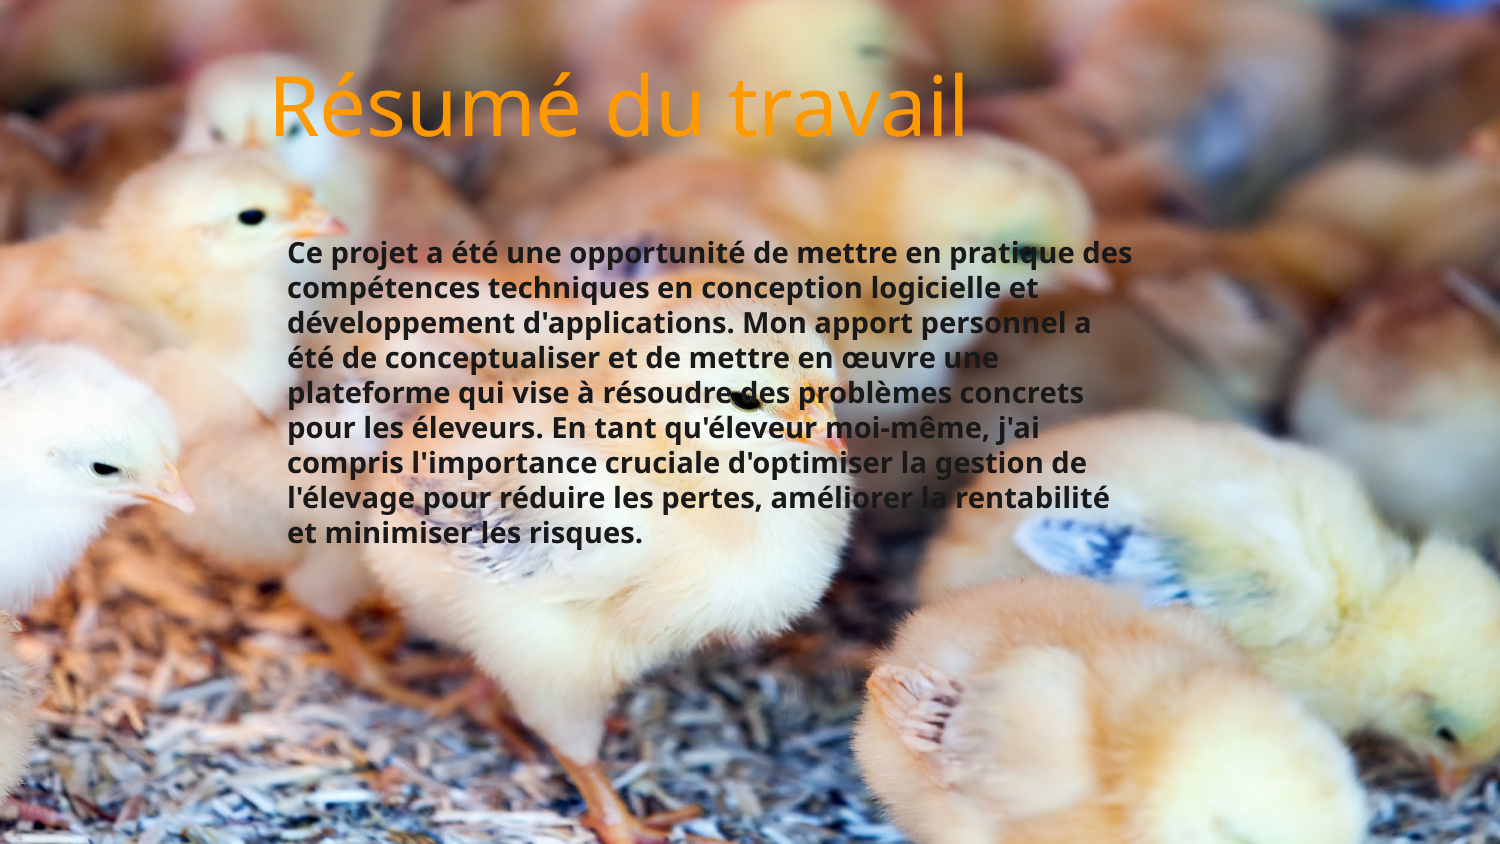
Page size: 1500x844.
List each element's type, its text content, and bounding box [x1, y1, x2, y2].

picture [0, 0, 1500, 844]
subtitle Ce projet a été une opportunité de mettre en pratique des compétences techniques en conception logicielle et développement d'applications. Mon apport personnel a été de conceptualiser et de mettre en œuvre une plateforme qui vise à résoudre des problèmes concrets pour les éleveurs. En tant qu'éleveur moi-même, j'ai compris l'importance cruciale d'optimiser la gestion de l'élevage pour réduire les pertes, améliorer la rentabilité et minimiser les risques. [272, 219, 1149, 675]
title Résumé du travail [253, 60, 1500, 168]
